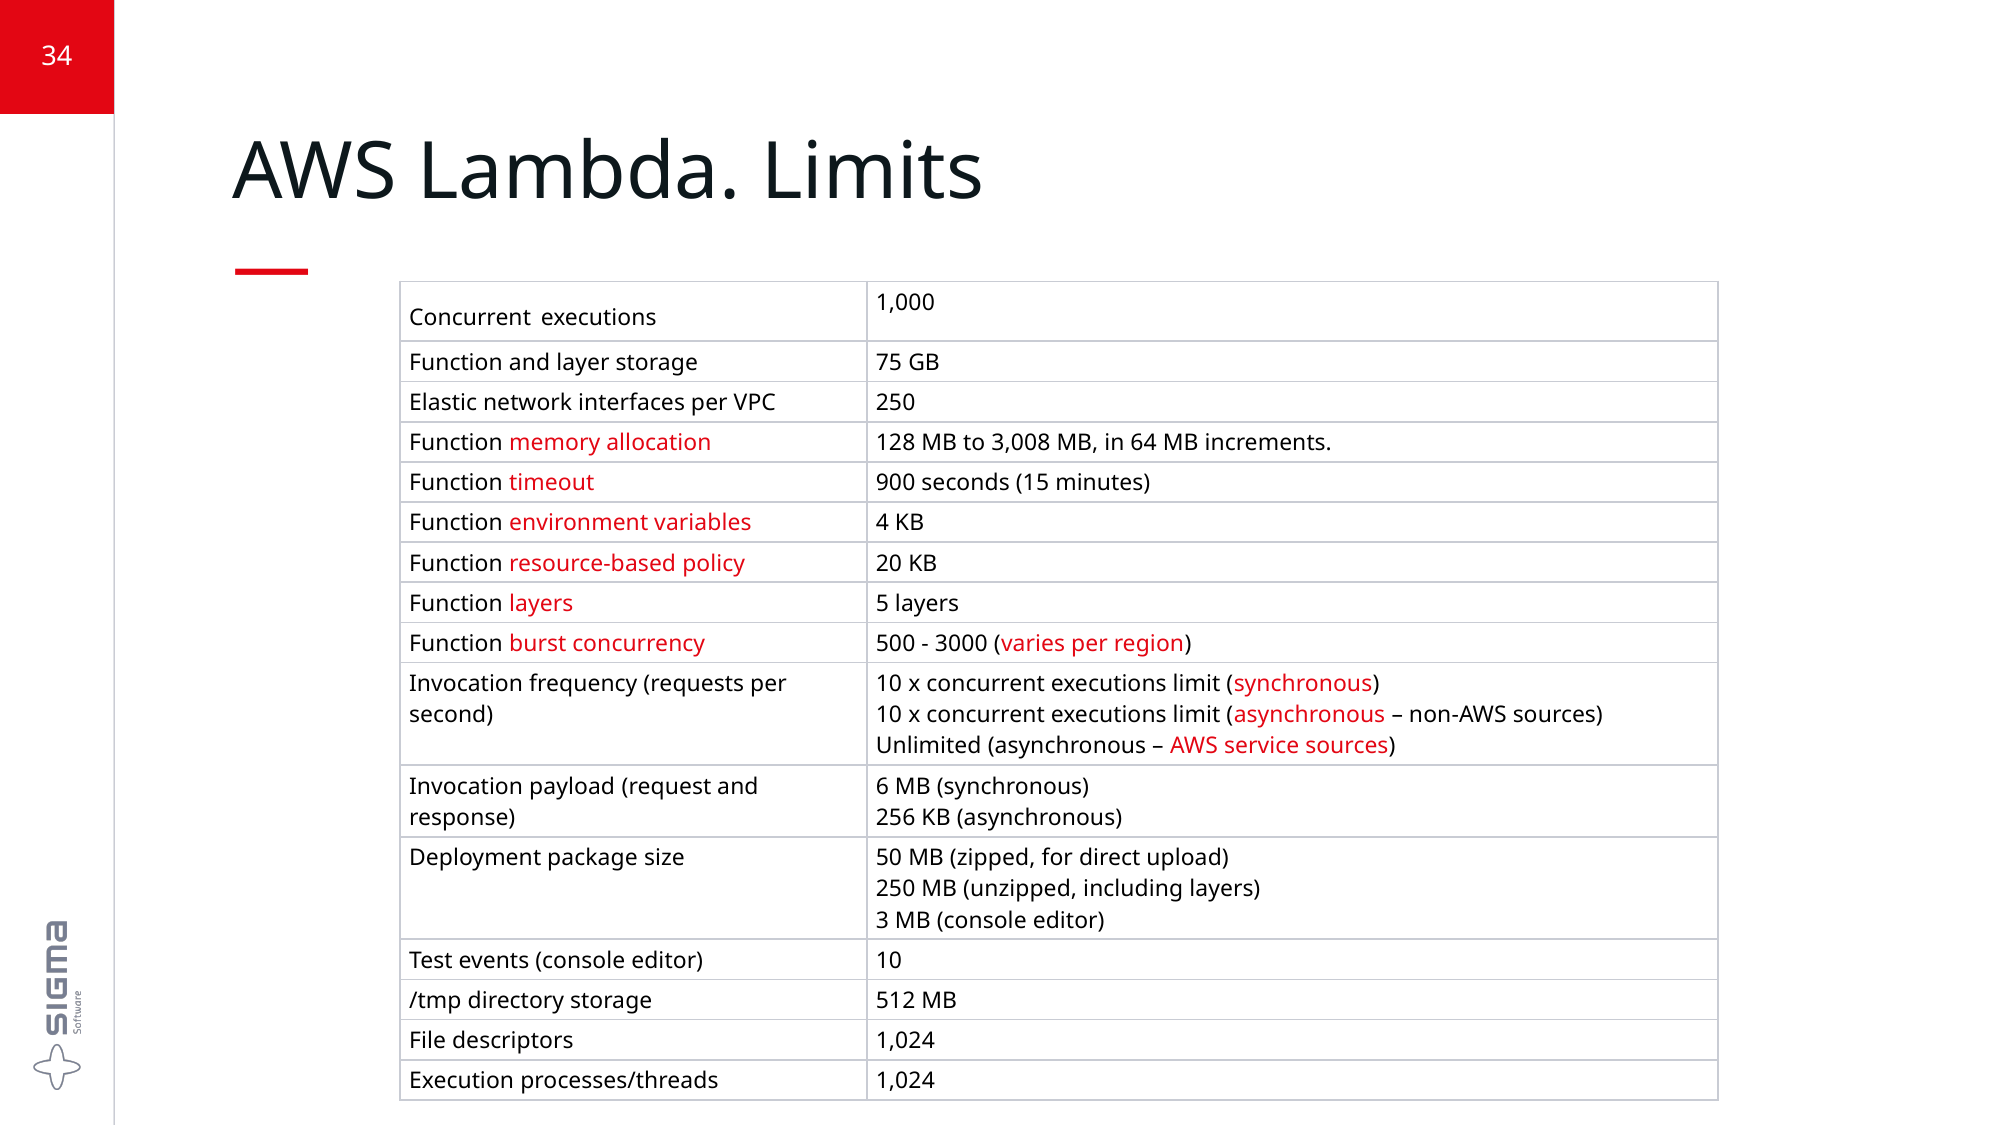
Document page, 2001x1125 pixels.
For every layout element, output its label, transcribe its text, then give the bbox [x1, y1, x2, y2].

table_cell 10 x concurrent executions limit (synchronous) 10 x concurrent executions limit (asynchronous – non-AWS sources) Unlimited (asynchronous – AWS service sources) [868, 663, 1717, 764]
table_cell 5 layers [868, 583, 1717, 622]
table_cell Deployment package size [401, 838, 866, 938]
table_header Concurrent executions [401, 282, 866, 340]
table_cell Invocation payload (request and response) [401, 766, 866, 836]
table_cell 50 MB (zipped, for direct upload) 250 MB (unzipped, including layers) 3 MB (console editor) [868, 838, 1717, 938]
table_cell Elastic network interfaces per VPC [401, 382, 866, 421]
table_cell 6 MB (synchronous) 256 KB (asynchronous) [868, 766, 1717, 836]
table_cell Test events (console editor) [401, 940, 866, 979]
table_cell Function resource-based policy [401, 543, 866, 581]
table_cell 128 MB to 3,008 MB, in 64 MB increments. [868, 423, 1717, 461]
table_cell Execution processes/threads [401, 1061, 866, 1099]
table_cell 4 KB [868, 503, 1717, 541]
table_cell 512 MB [868, 980, 1717, 1019]
table_cell Function environment variables [401, 503, 866, 541]
table_cell Function timeout [401, 463, 866, 501]
table_cell 20 KB [868, 543, 1717, 581]
table_cell 250 [868, 382, 1717, 421]
table_header 1,000 [868, 282, 1717, 340]
table_cell /tmp directory storage [401, 980, 866, 1019]
slide_number 34 [0, 0, 114, 114]
table_cell Function layers [401, 583, 866, 622]
table_cell 75 GB [868, 342, 1717, 381]
table_cell Function memory allocation [401, 423, 866, 461]
title AWS Lambda. Limits — [232, 119, 1886, 312]
table_cell 900 seconds (15 minutes) [868, 463, 1717, 501]
table_cell 10 [868, 940, 1717, 979]
table_cell 1,024 [868, 1061, 1717, 1099]
table_cell Function and layer storage [401, 342, 866, 381]
table_cell File descriptors [401, 1020, 866, 1059]
table_cell 500 - 3000 (varies per region) [868, 623, 1717, 662]
table_cell Invocation frequency (requests per second) [401, 663, 866, 764]
table_cell 1,024 [868, 1020, 1717, 1059]
picture [34, 922, 81, 1090]
table_cell Function burst concurrency [401, 623, 866, 662]
